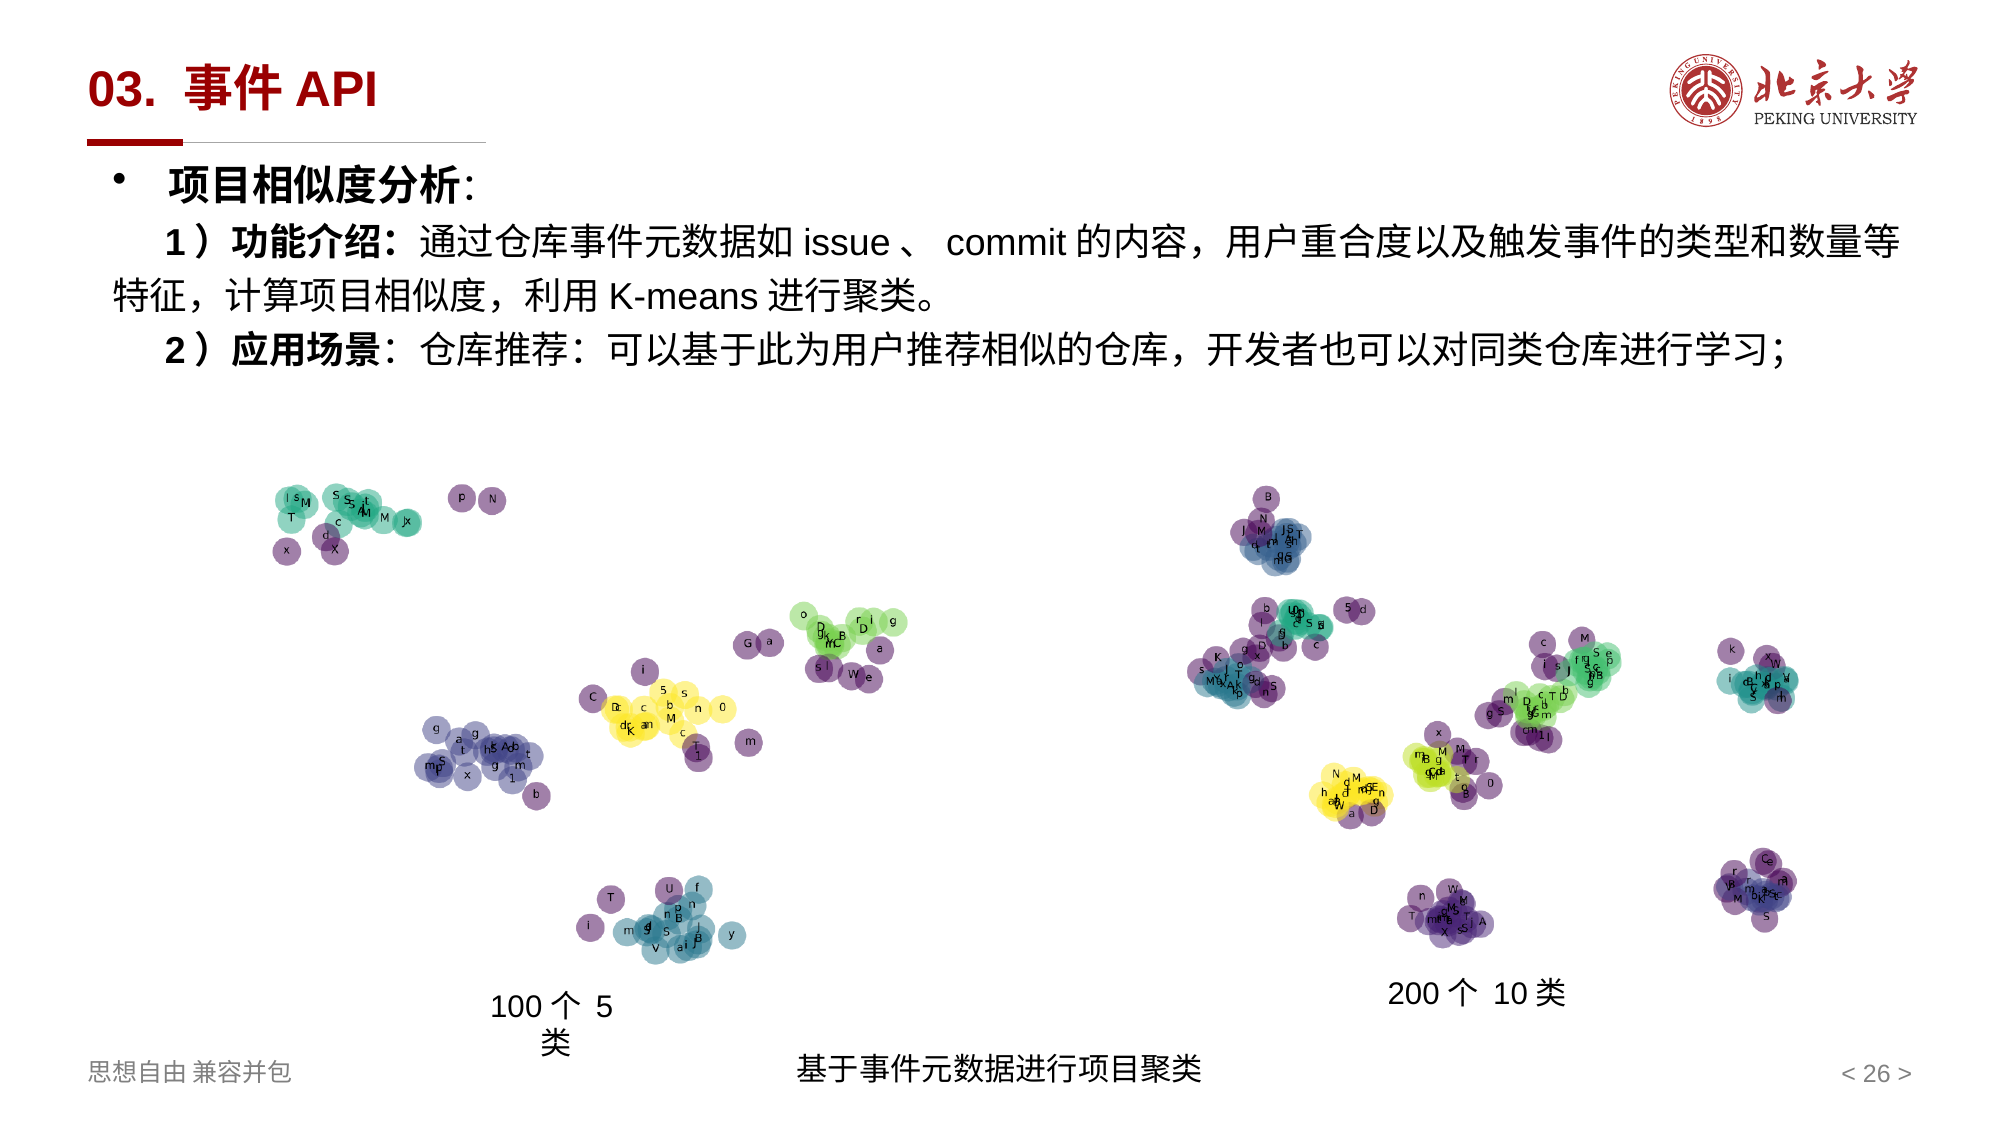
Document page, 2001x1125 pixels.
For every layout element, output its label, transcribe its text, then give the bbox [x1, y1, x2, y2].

text_box 基于事件元数据进行项目聚类 [399, 1042, 1600, 1095]
picture [242, 475, 934, 966]
text_box 200个 10类 [1354, 965, 1600, 1032]
text_box 100个 5类 [463, 978, 648, 1032]
text_box 项目相似度分析： 1）功能介绍：通过仓库事件元数据如issue、commit的内容，用户重合度以及触发事件的类型和数量等 特征，计算项目相似度，利用K-means进行聚类。 2）应用场景：仓库推荐：可以基于此为用户推荐相似的仓库，开发者也可以对同类仓库进行学习； [97, 141, 1903, 658]
slide_number < 26 > [1477, 1048, 1928, 1097]
title 03. 事件API [72, 39, 1559, 142]
picture [1158, 475, 1834, 949]
